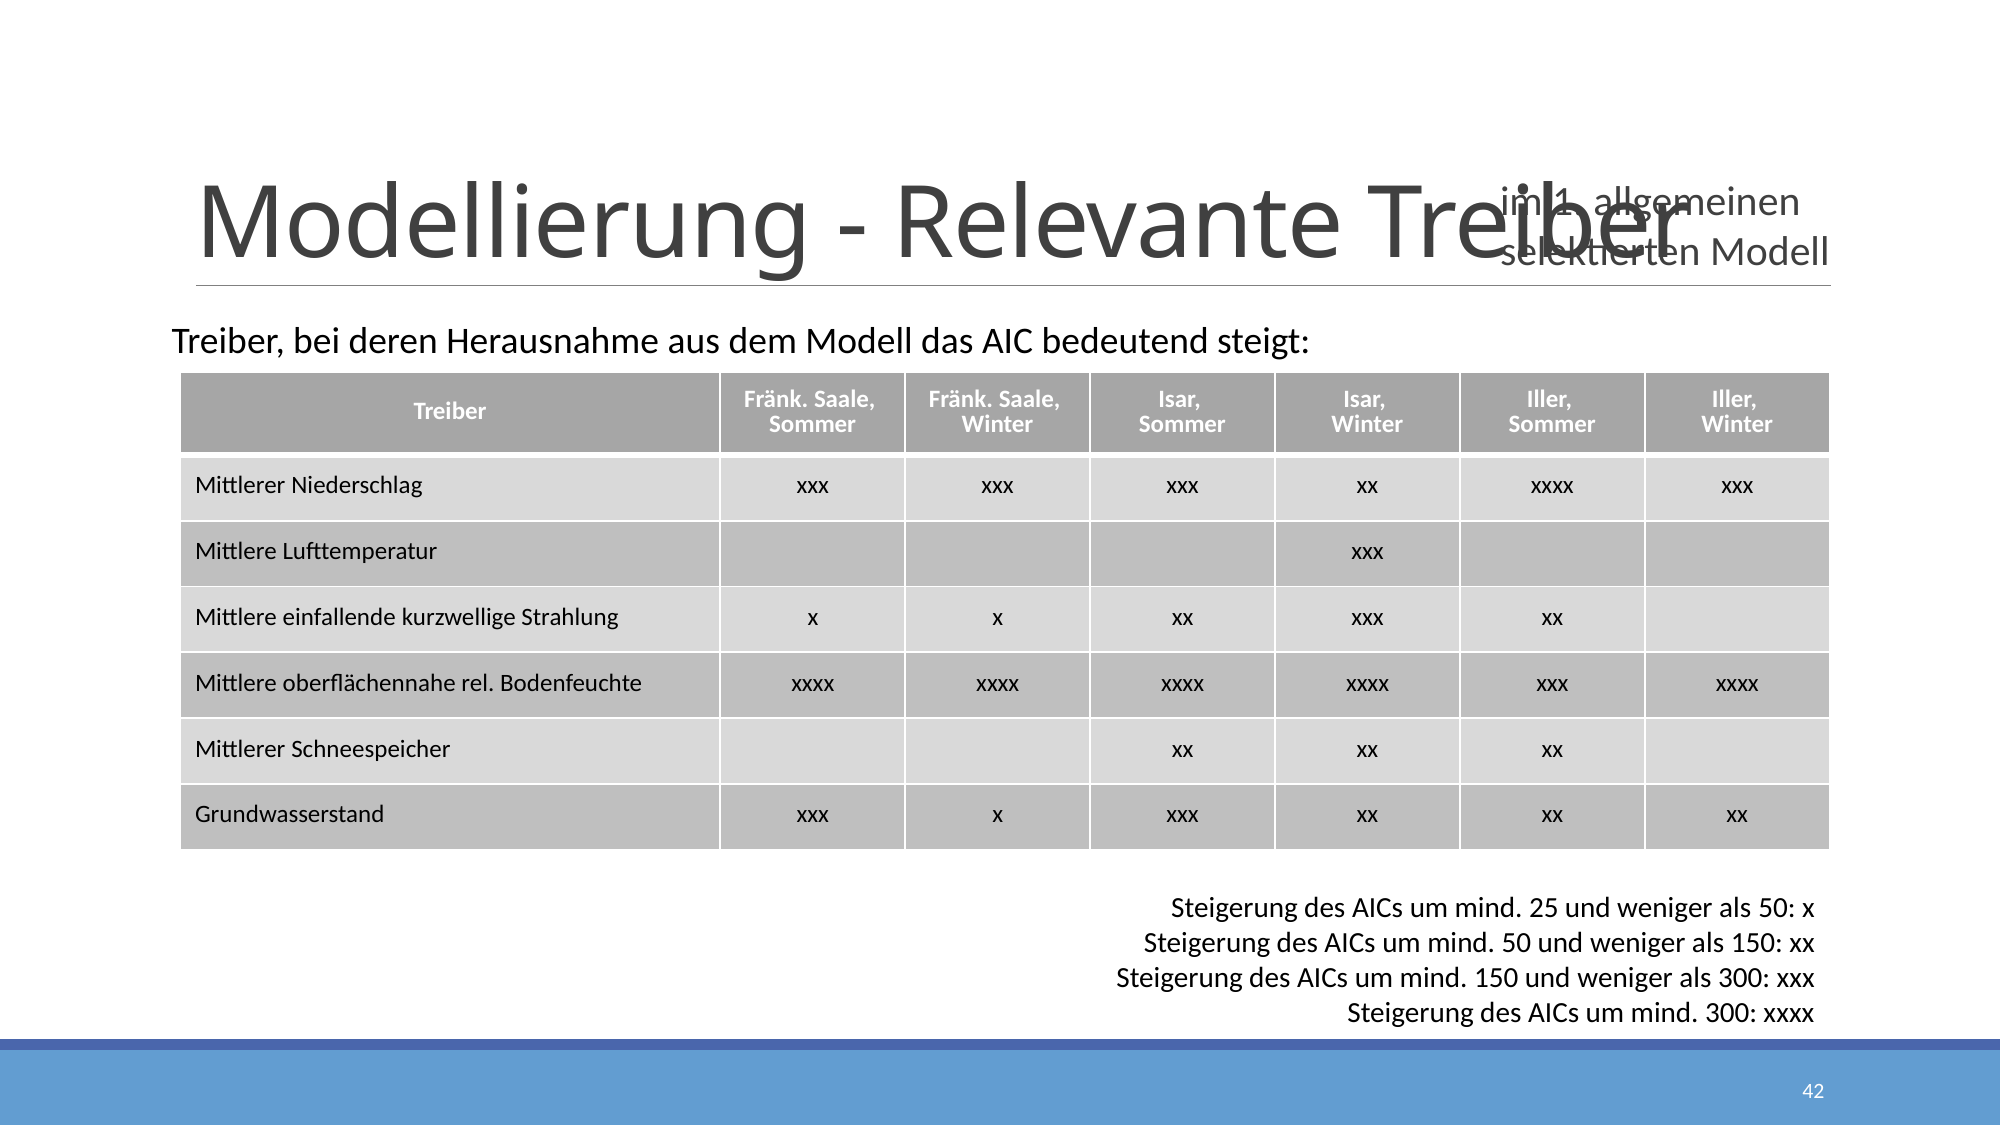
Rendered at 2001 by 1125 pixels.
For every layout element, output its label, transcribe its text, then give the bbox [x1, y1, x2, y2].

table_cell xx [1091, 587, 1274, 651]
table_cell xx [1276, 719, 1459, 783]
table_cell Grundwasserstand​ [181, 785, 719, 849]
table_cell xxx [721, 458, 904, 520]
text_box Steigerung des AICs um mind. 25 und weniger als 50: x Steigerung des AICs um mind. 50 und weniger als 150: xx Steigerung des AICs um mind. 150 und weniger als 300: xxx Steigerung des AICs um mind. 300: xxxx [810, 880, 1830, 1036]
table_cell xx [1461, 587, 1644, 651]
table_header Iller, Sommer​ [1461, 373, 1644, 452]
table_cell x [721, 587, 904, 651]
list im 1. allgemeinen selektierten Modell [1500, 166, 2000, 827]
table_cell [906, 522, 1089, 586]
table_cell [721, 522, 904, 586]
table_cell [906, 719, 1089, 783]
table_cell xxx [1276, 587, 1459, 651]
table_cell xxxx [906, 653, 1089, 717]
table_cell [1646, 522, 1829, 586]
table_cell [721, 719, 904, 783]
table_cell xxxx [721, 653, 904, 717]
table_cell xxx [1646, 458, 1829, 520]
table_cell xxx [1276, 522, 1459, 586]
table_header Fränk. Saale, Winter​ [906, 373, 1089, 452]
table_cell xxx [906, 458, 1089, 520]
table_cell xx [1461, 719, 1644, 783]
table_cell xxxx [1646, 653, 1829, 717]
title Modellierung - Relevante Treiber [180, 47, 1830, 285]
table_cell Mittlerer Schneespeicher [181, 719, 719, 783]
table_cell Mittlerer Niederschlag [181, 458, 719, 520]
table_cell xxxx [1091, 653, 1274, 717]
text_box Treiber, bei deren Herausnahme aus dem Modell das AIC bedeutend steigt: [156, 308, 1522, 484]
table_cell Mittlere oberflächennahe rel. Bodenfeuchte​ [181, 653, 719, 717]
table_cell [1091, 522, 1274, 586]
table_cell xxx [1461, 653, 1644, 717]
table_cell xxx [1091, 458, 1274, 520]
table_cell xx [1646, 785, 1829, 849]
table_cell xx [1276, 458, 1459, 520]
table_header Treiber​ [181, 373, 719, 452]
table_cell x [906, 587, 1089, 651]
table_cell xxxx [1461, 458, 1644, 520]
slide_number 42 [1624, 1059, 1840, 1120]
table_cell xx [1461, 785, 1644, 849]
table_cell Mittlere einfallende kurzwellige Strahlung [181, 587, 719, 651]
table_header Isar, Sommer​ [1091, 373, 1274, 452]
table_cell [1461, 522, 1644, 586]
table_header Isar, Winter​ [1276, 373, 1459, 452]
table_cell [1646, 587, 1829, 651]
table_cell xx [1091, 719, 1274, 783]
table_cell xx [1276, 785, 1459, 849]
table_header Fränk. Saale, Sommer​ [721, 373, 904, 452]
table_cell x [906, 785, 1089, 849]
table_header Iller, Winter​ [1646, 373, 1829, 452]
table_cell xxx [1091, 785, 1274, 849]
table_cell xxxx [1276, 653, 1459, 717]
table_cell Mittlere Lufttemperatur​ [181, 522, 719, 586]
table_cell xxx [721, 785, 904, 849]
table_cell [1646, 719, 1829, 783]
